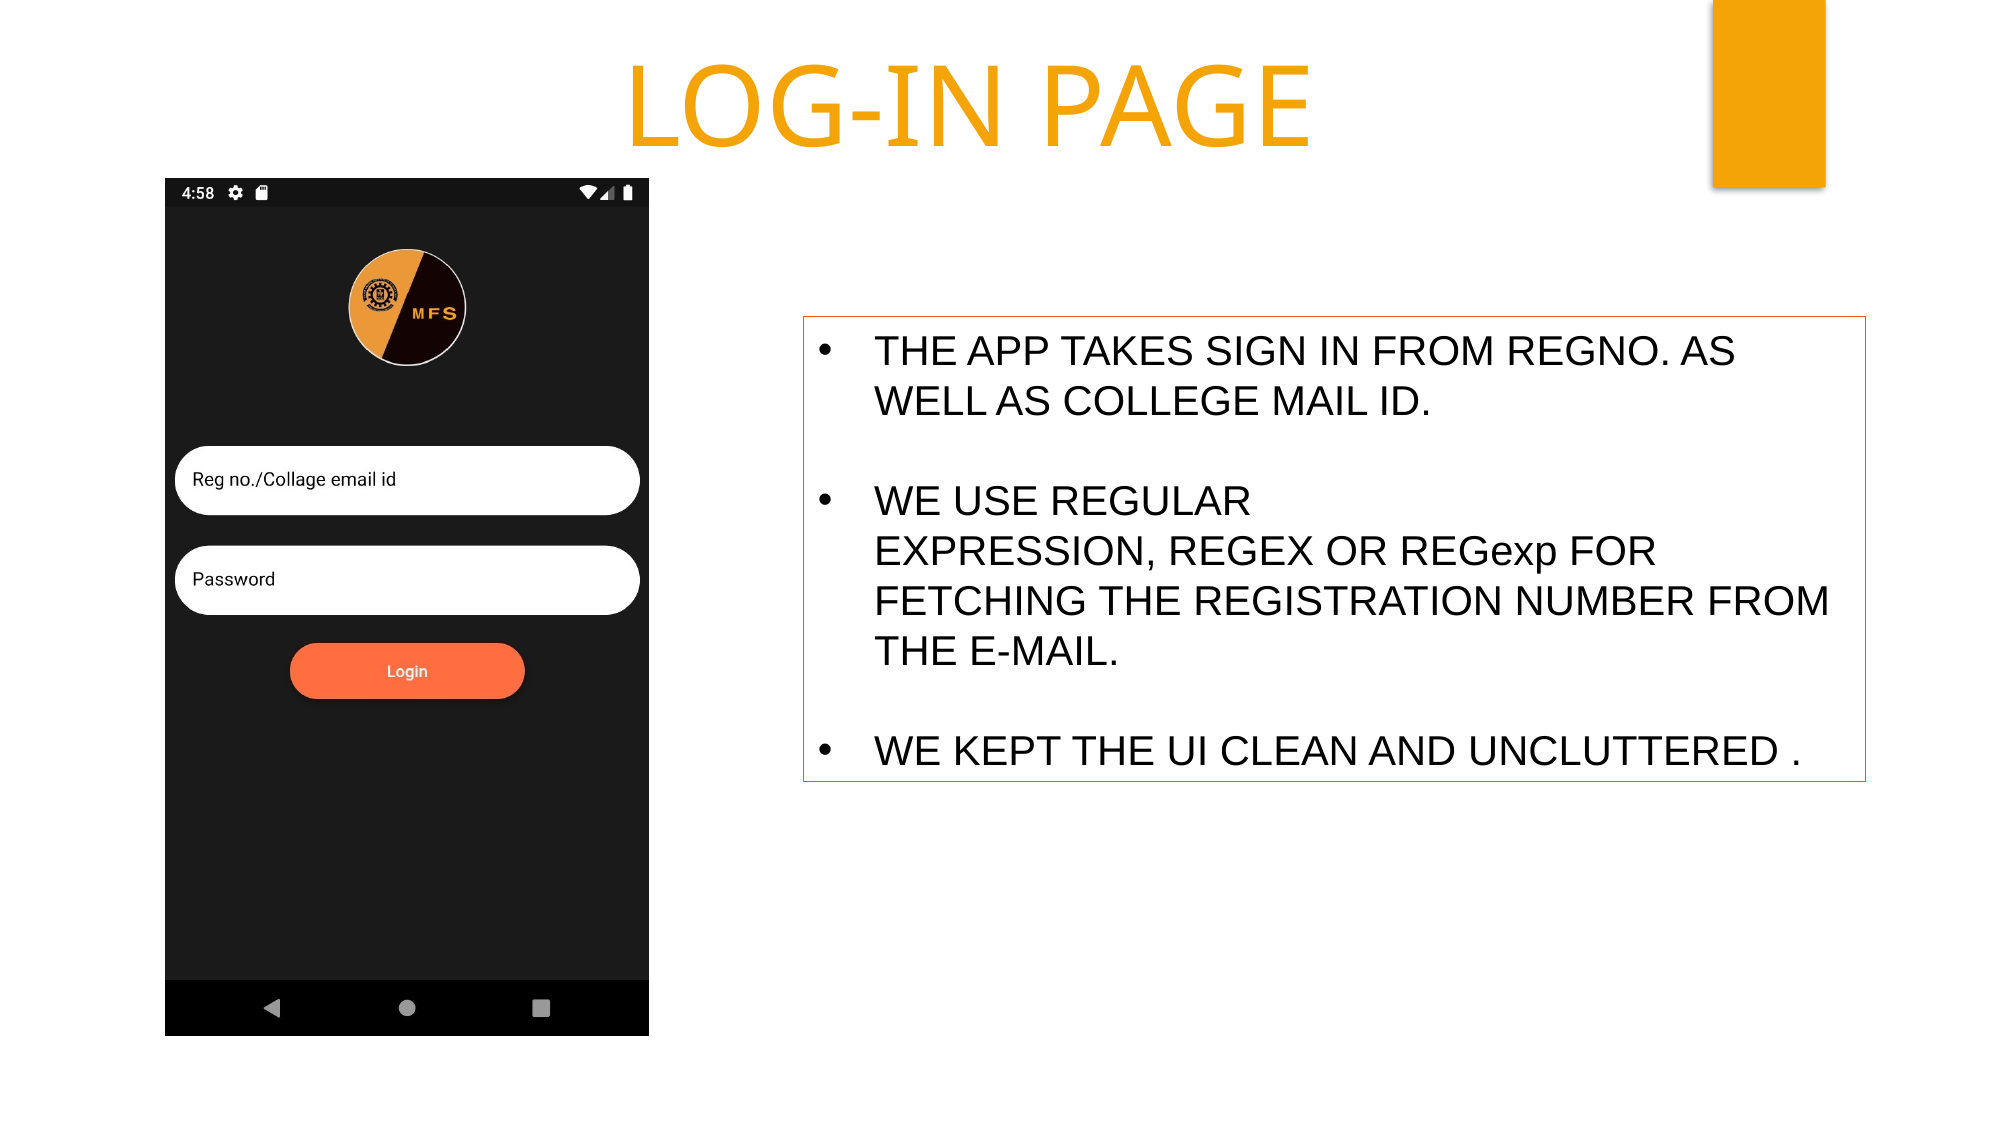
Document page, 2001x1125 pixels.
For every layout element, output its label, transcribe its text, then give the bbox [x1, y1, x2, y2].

text_box LOG-IN PAGE [607, 26, 1330, 177]
text_box THE APP TAKES SIGN IN FROM REGNO. AS WELL AS COLLEGE MAIL ID. WE USE REGULAR EXPRESSION, REGEX OR REGexp FOR FETCHING THE REGISTRATION NUMBER FROM THE E-MAIL. WE KEPT THE UI CLEAN AND UNCLUTTERED . [803, 316, 1866, 782]
picture [165, 177, 649, 1037]
